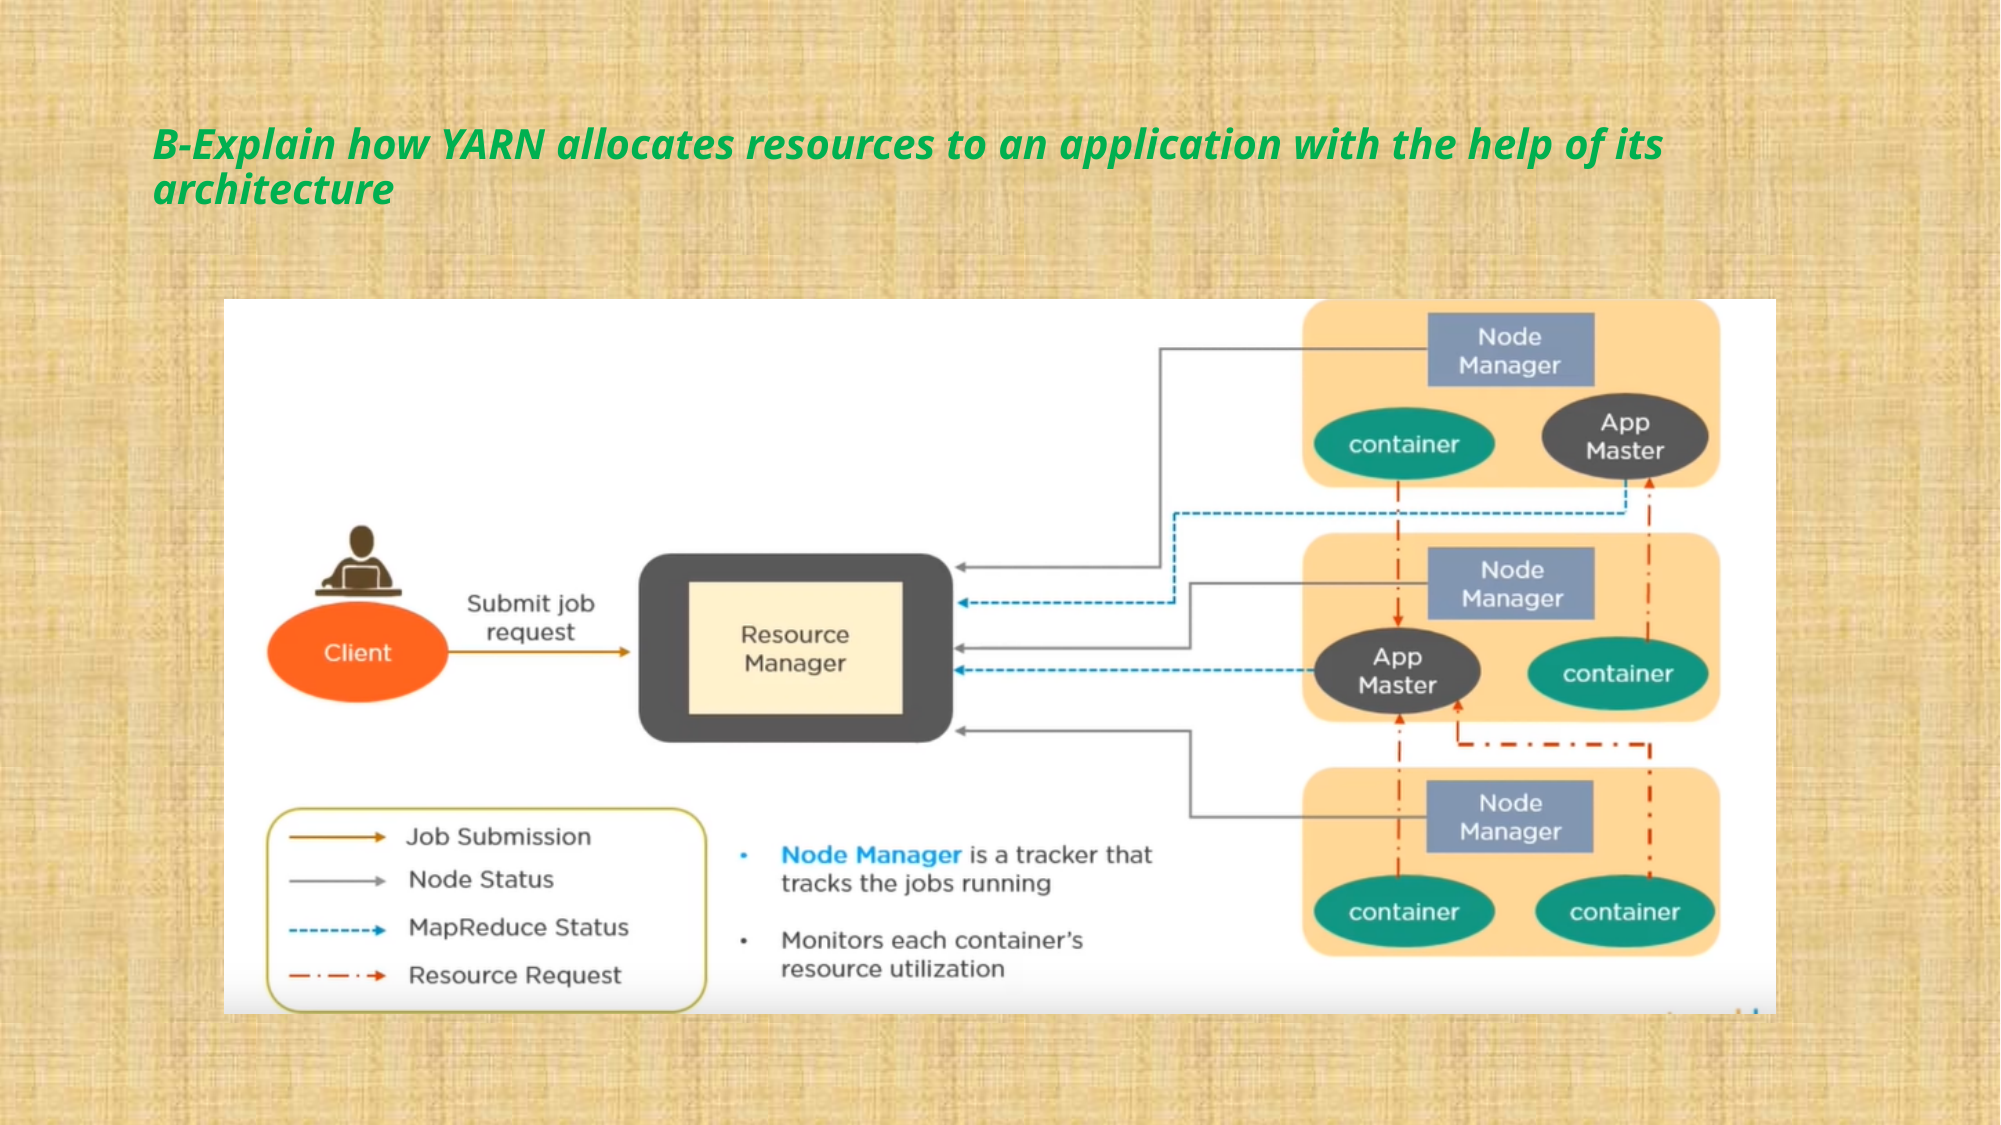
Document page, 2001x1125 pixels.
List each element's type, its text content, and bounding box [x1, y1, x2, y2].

title B-Explain how YARN allocates resources to an application with the help of its architecture [137, 59, 1863, 278]
picture [0, 0, 2001, 1125]
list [223, 299, 1776, 1014]
